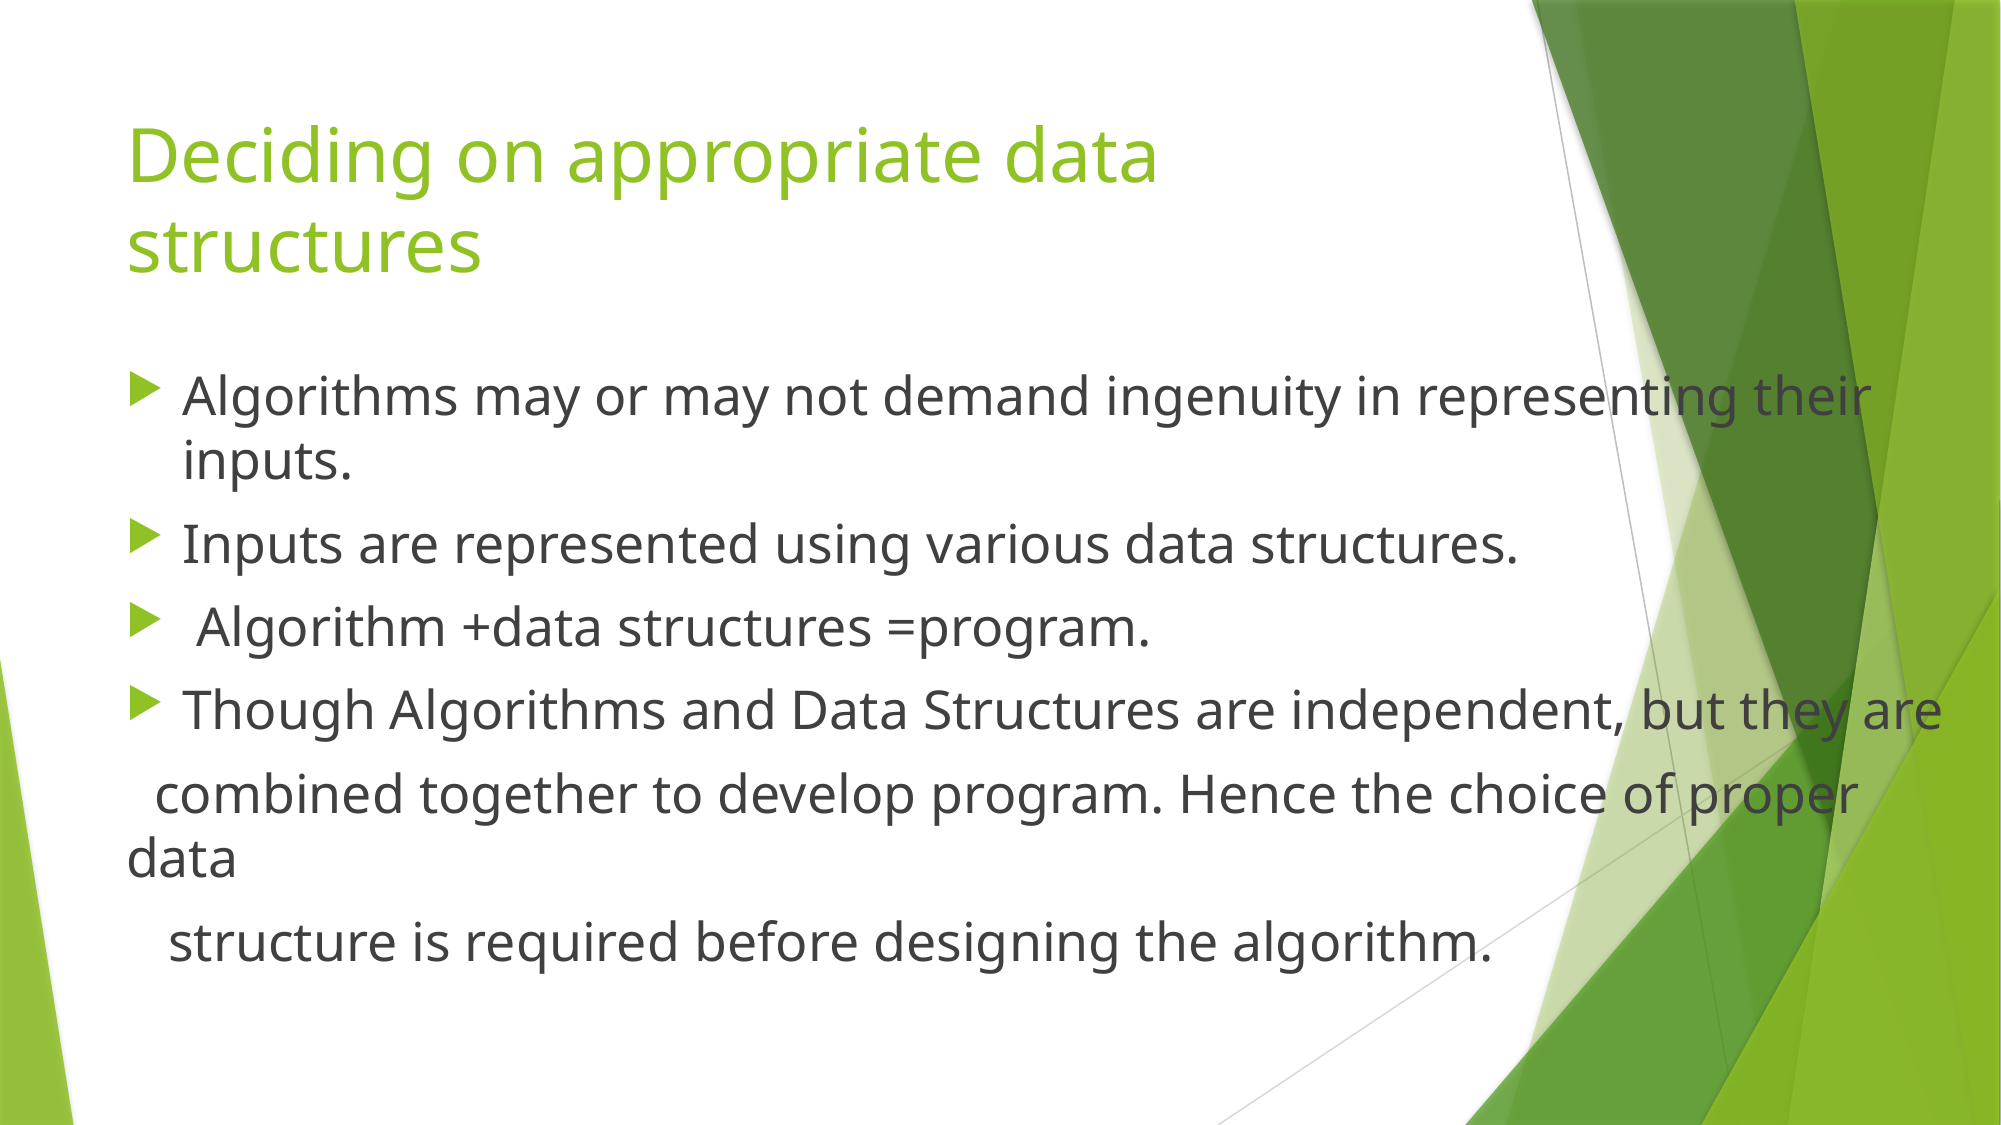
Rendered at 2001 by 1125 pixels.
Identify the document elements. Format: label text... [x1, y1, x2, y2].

title Deciding on appropriate data structures [111, 99, 1522, 317]
list Algorithms may or may not demand ingenuity in representing their inputs. Inputs are represented using various data structures. Algorithm +data structures =program. Though Algorithms and Data Structures are independent, but they are combined together to develop program. Hence the choice of proper data structure is required before designing the algorithm. [111, 354, 2000, 992]
